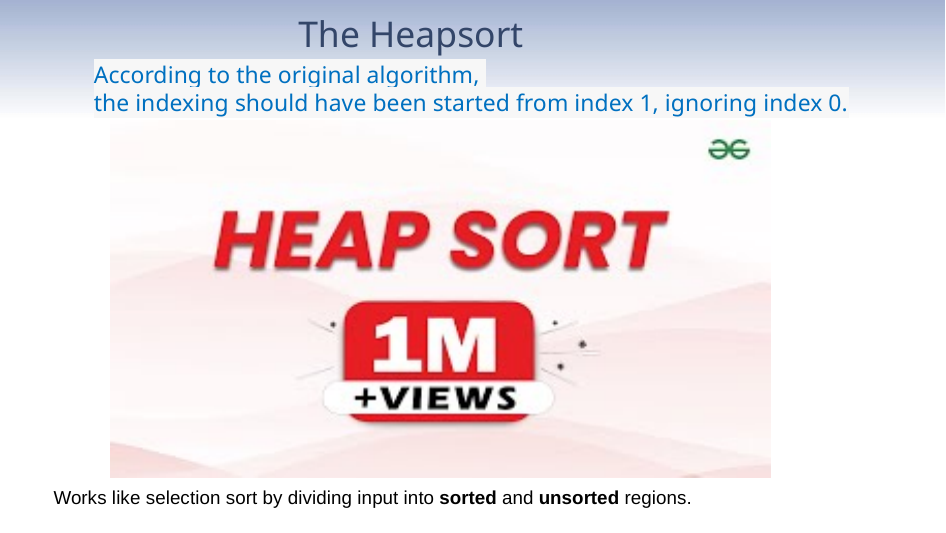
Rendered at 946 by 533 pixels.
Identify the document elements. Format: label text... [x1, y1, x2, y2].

title The Heapsort Algorithm [253, 10, 686, 53]
text_box Works like selection sort by dividing input into sorted and unsorted regions. [38, 474, 892, 520]
text_box According to the original algorithm, the indexing should have been started from index 1, ignoring index 0. [79, 53, 864, 124]
picture [109, 119, 771, 478]
picture [0, 0, 945, 118]
